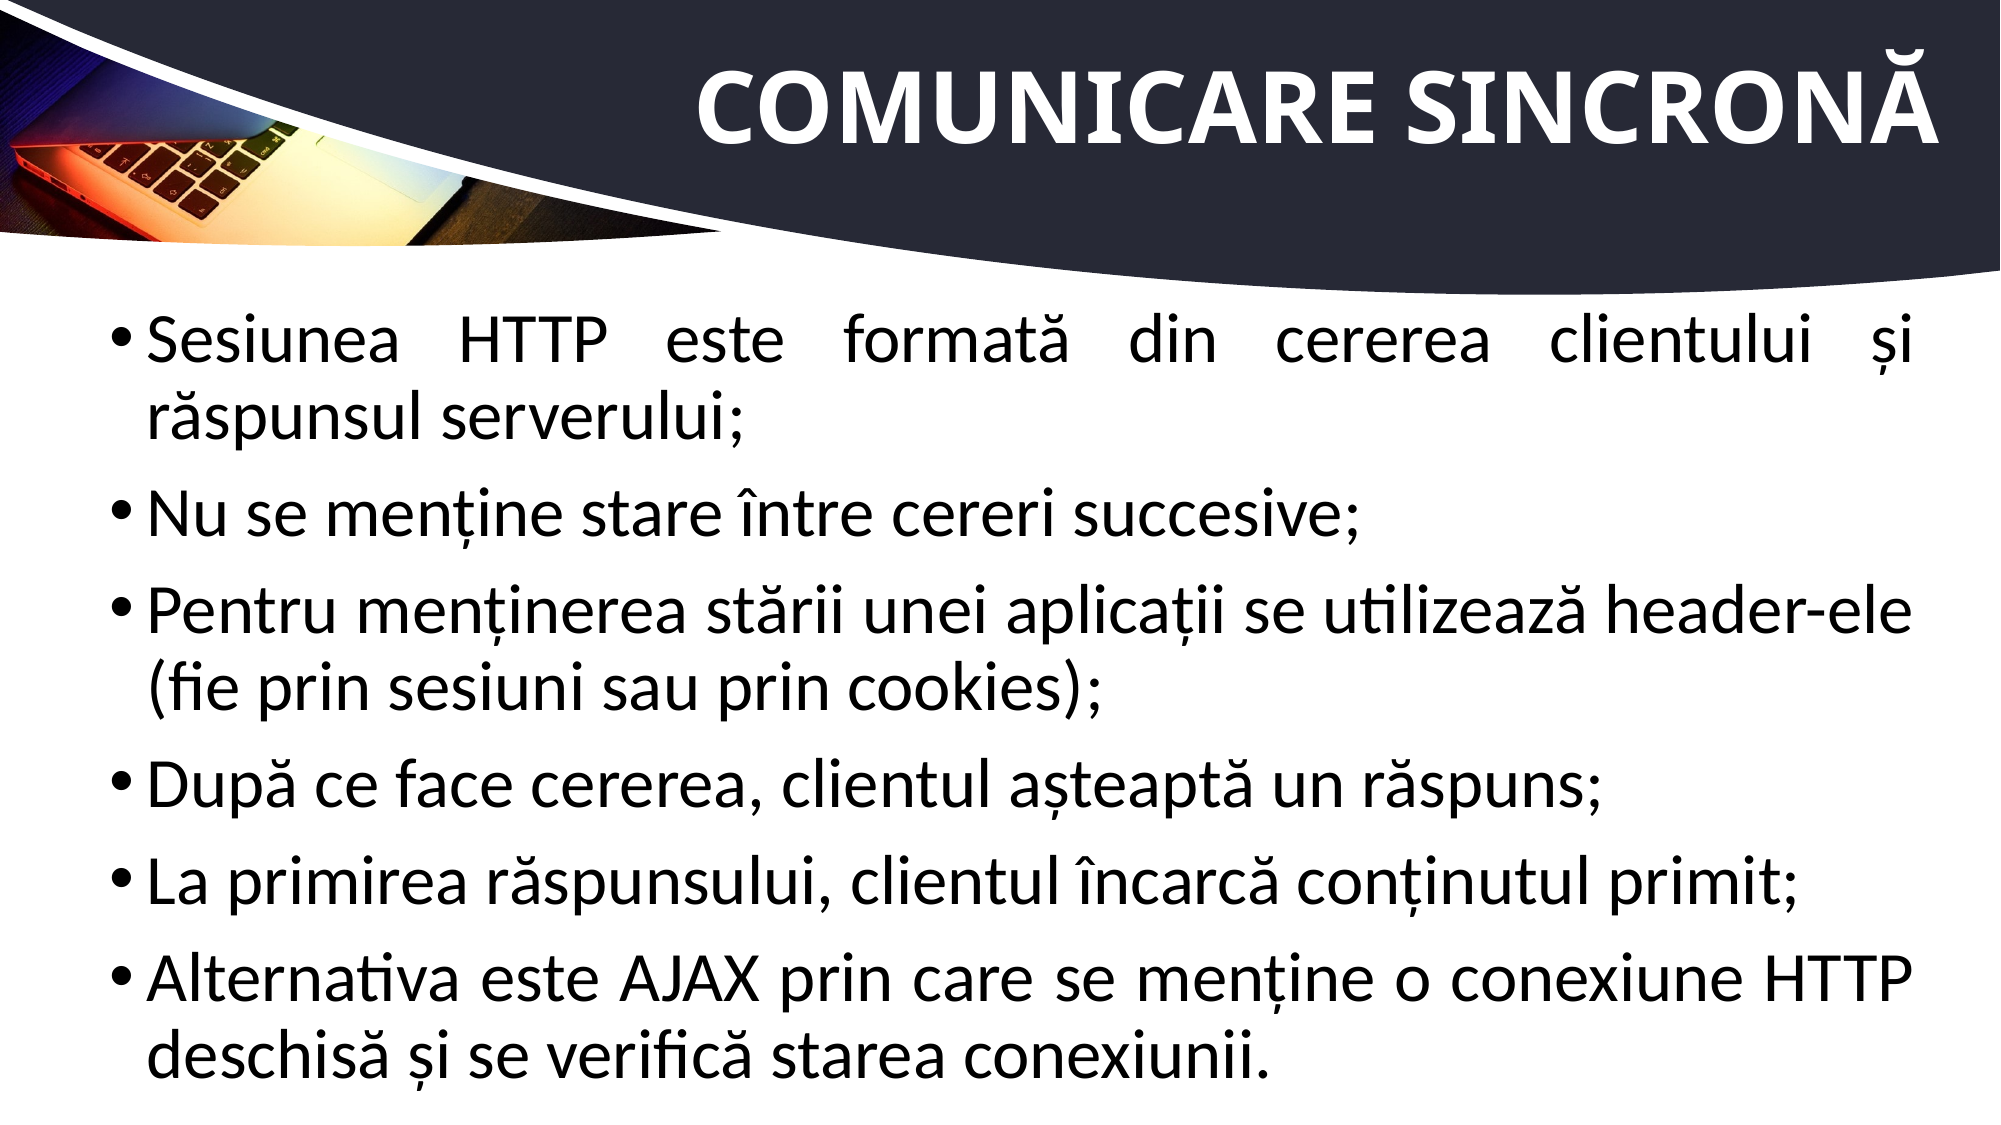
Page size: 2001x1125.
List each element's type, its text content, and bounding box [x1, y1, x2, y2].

list Sesiunea HTTP este formată din cererea clientului și răspunsul serverului; Nu se menține stare între cereri succesive; Pentru menținerea stării unei aplicații se utilizează header-ele (fie prin sesiuni sau prin cookies); După ce face cererea, clientul așteaptă un răspuns; La primirea răspunsului, clientul încarcă conținutul primit; Alternativa este AJAX prin care se menține o conexiune HTTP deschisă și se verifică starea conexiunii. [94, 294, 1933, 1123]
title Comunicare sincronă [137, 2, 2000, 220]
picture [0, 9, 722, 247]
